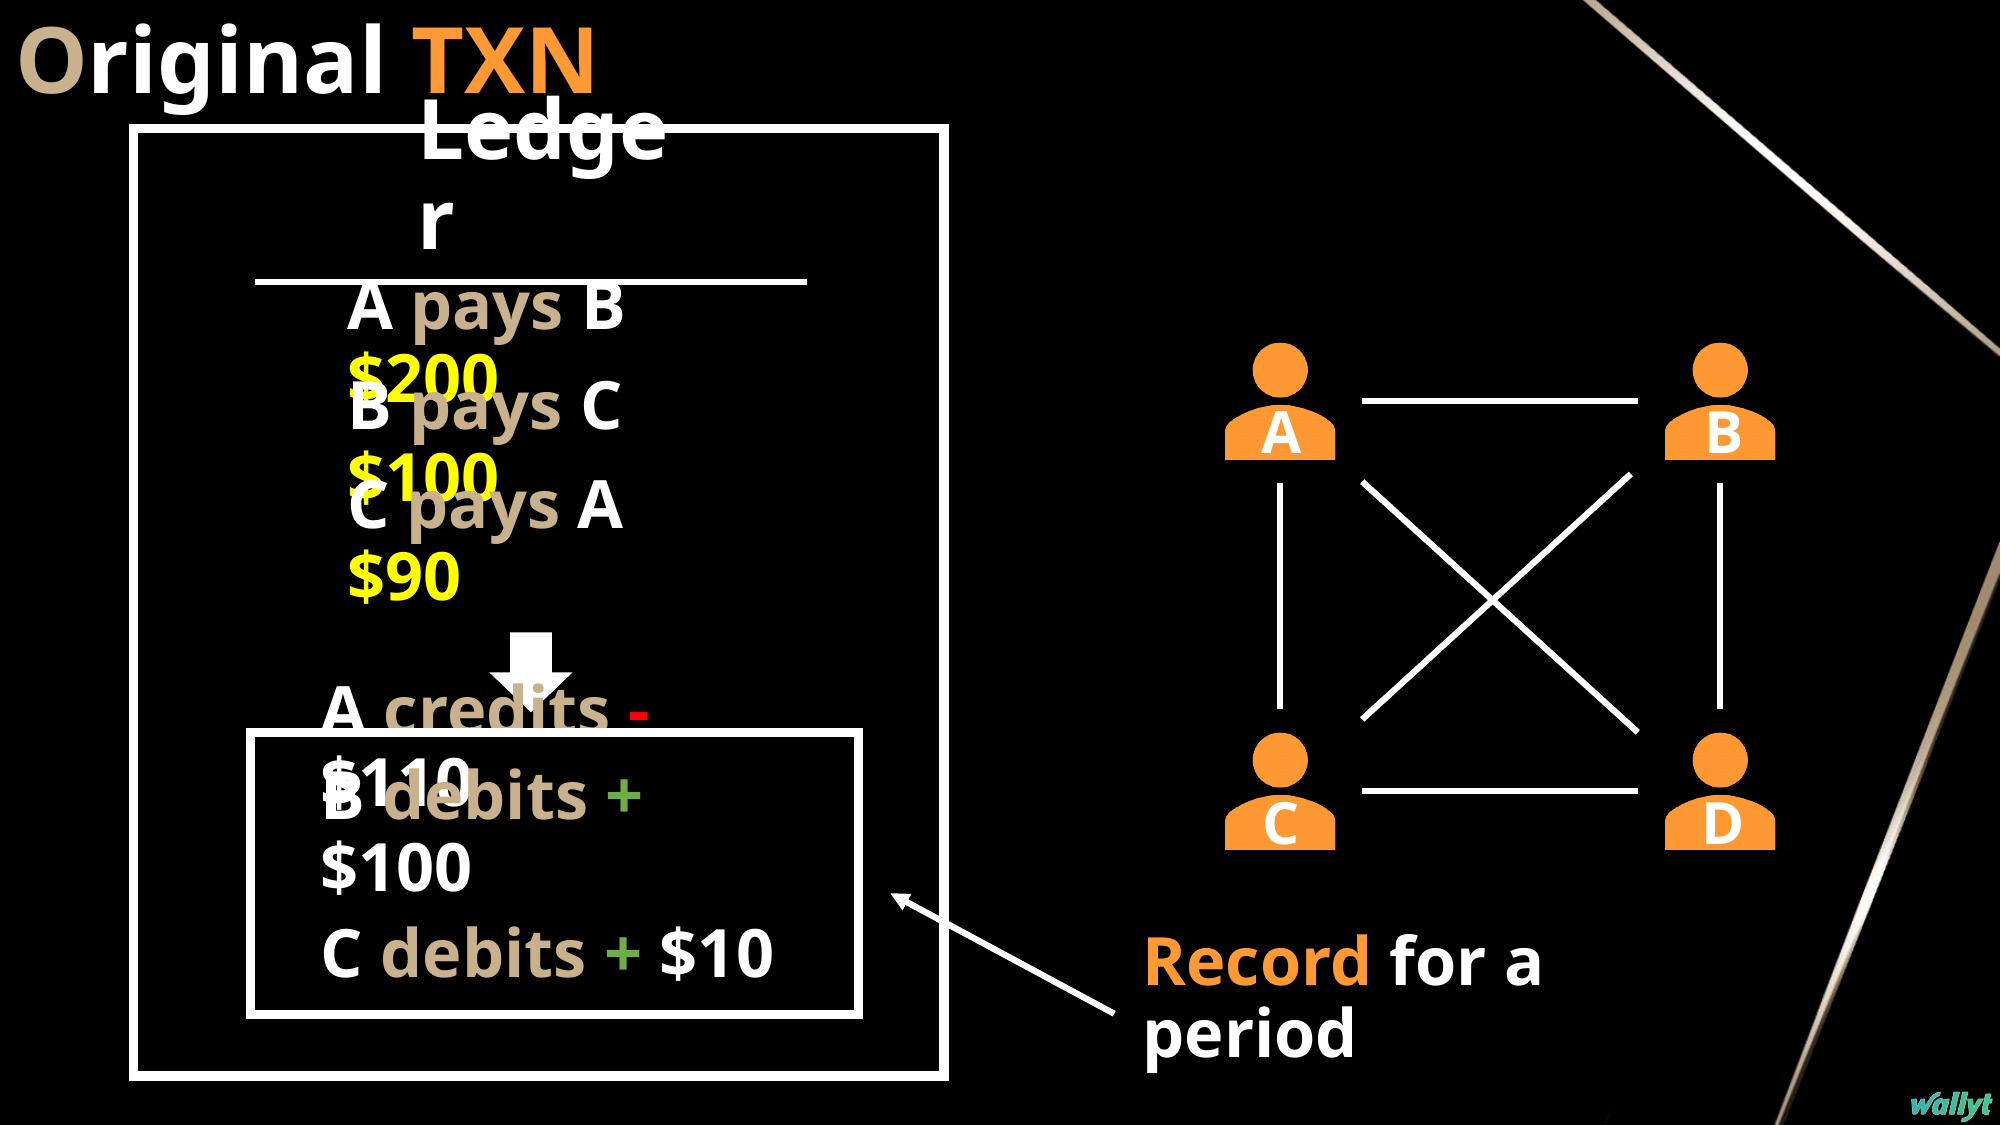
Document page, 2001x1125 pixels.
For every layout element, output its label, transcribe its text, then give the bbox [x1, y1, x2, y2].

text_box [1197, 318, 1803, 874]
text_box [890, 893, 1687, 1088]
text_box Original TXN [0, 9, 633, 129]
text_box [133, 128, 944, 1077]
picture [0, 0, 2000, 1125]
